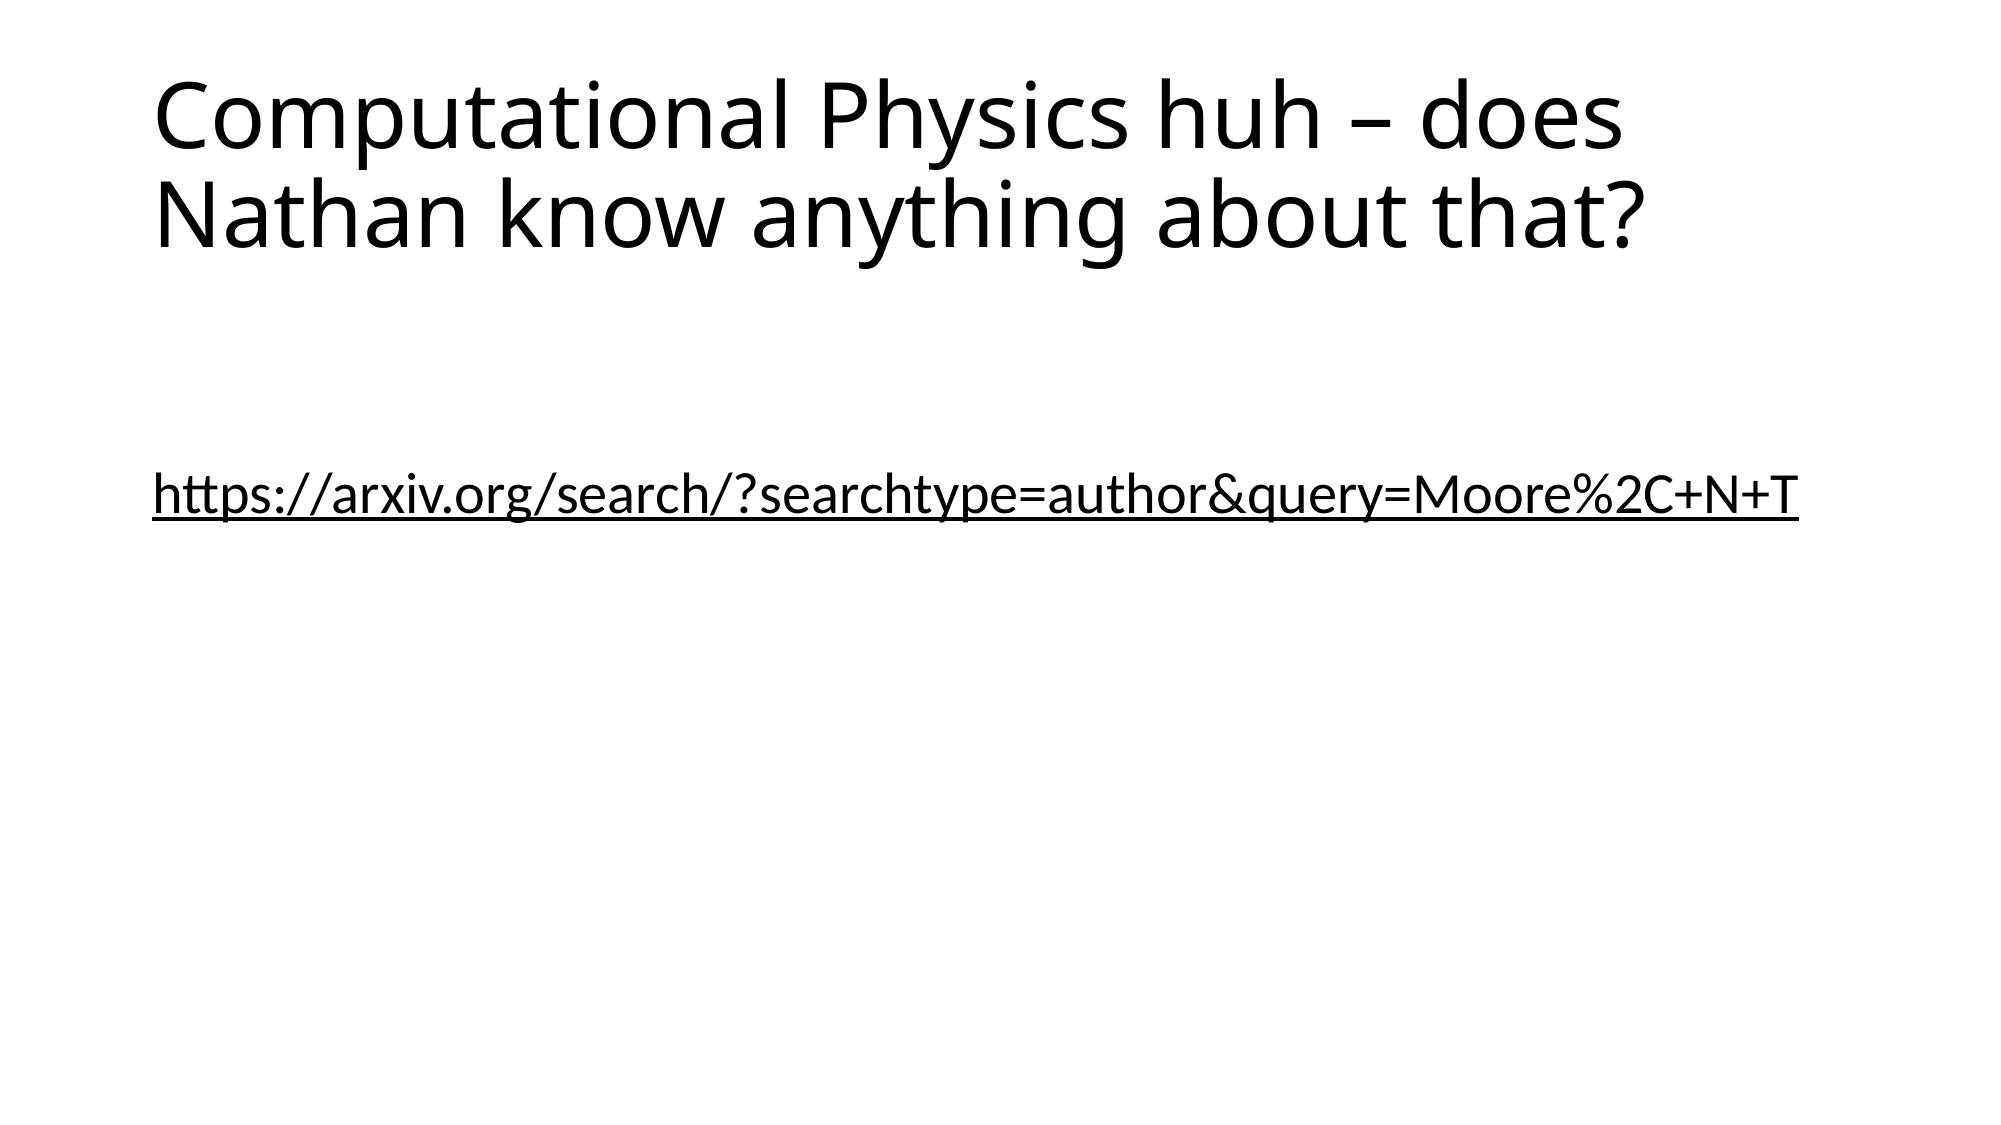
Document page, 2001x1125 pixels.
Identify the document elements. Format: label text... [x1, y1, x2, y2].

list https://arxiv.org/search/?searchtype=author&query=Moore%2C+N+T [137, 455, 1863, 1014]
title Computational Physics huh – does Nathan know anything about that? [137, 59, 1863, 278]
